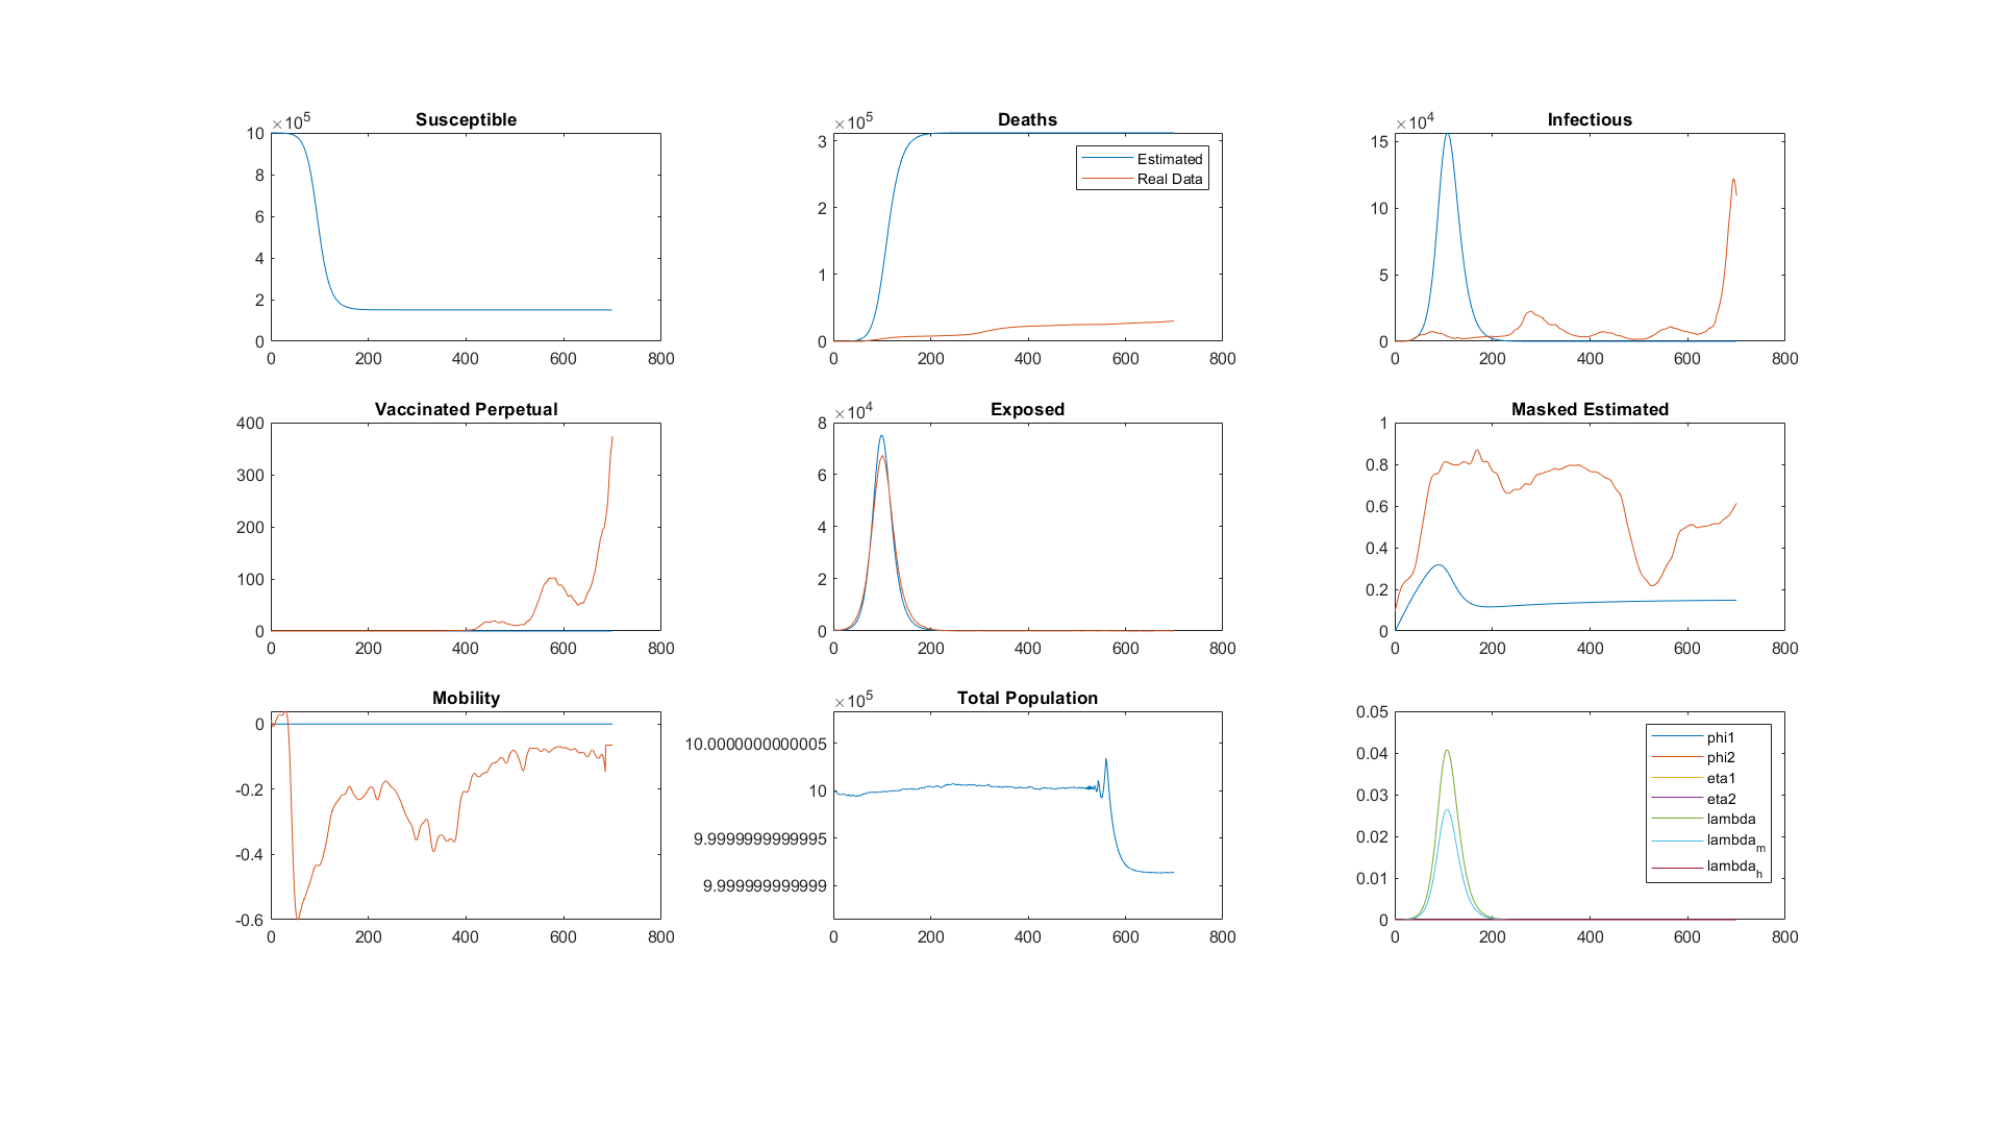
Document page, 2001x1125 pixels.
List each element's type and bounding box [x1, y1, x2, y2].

picture [173, 61, 1815, 1026]
